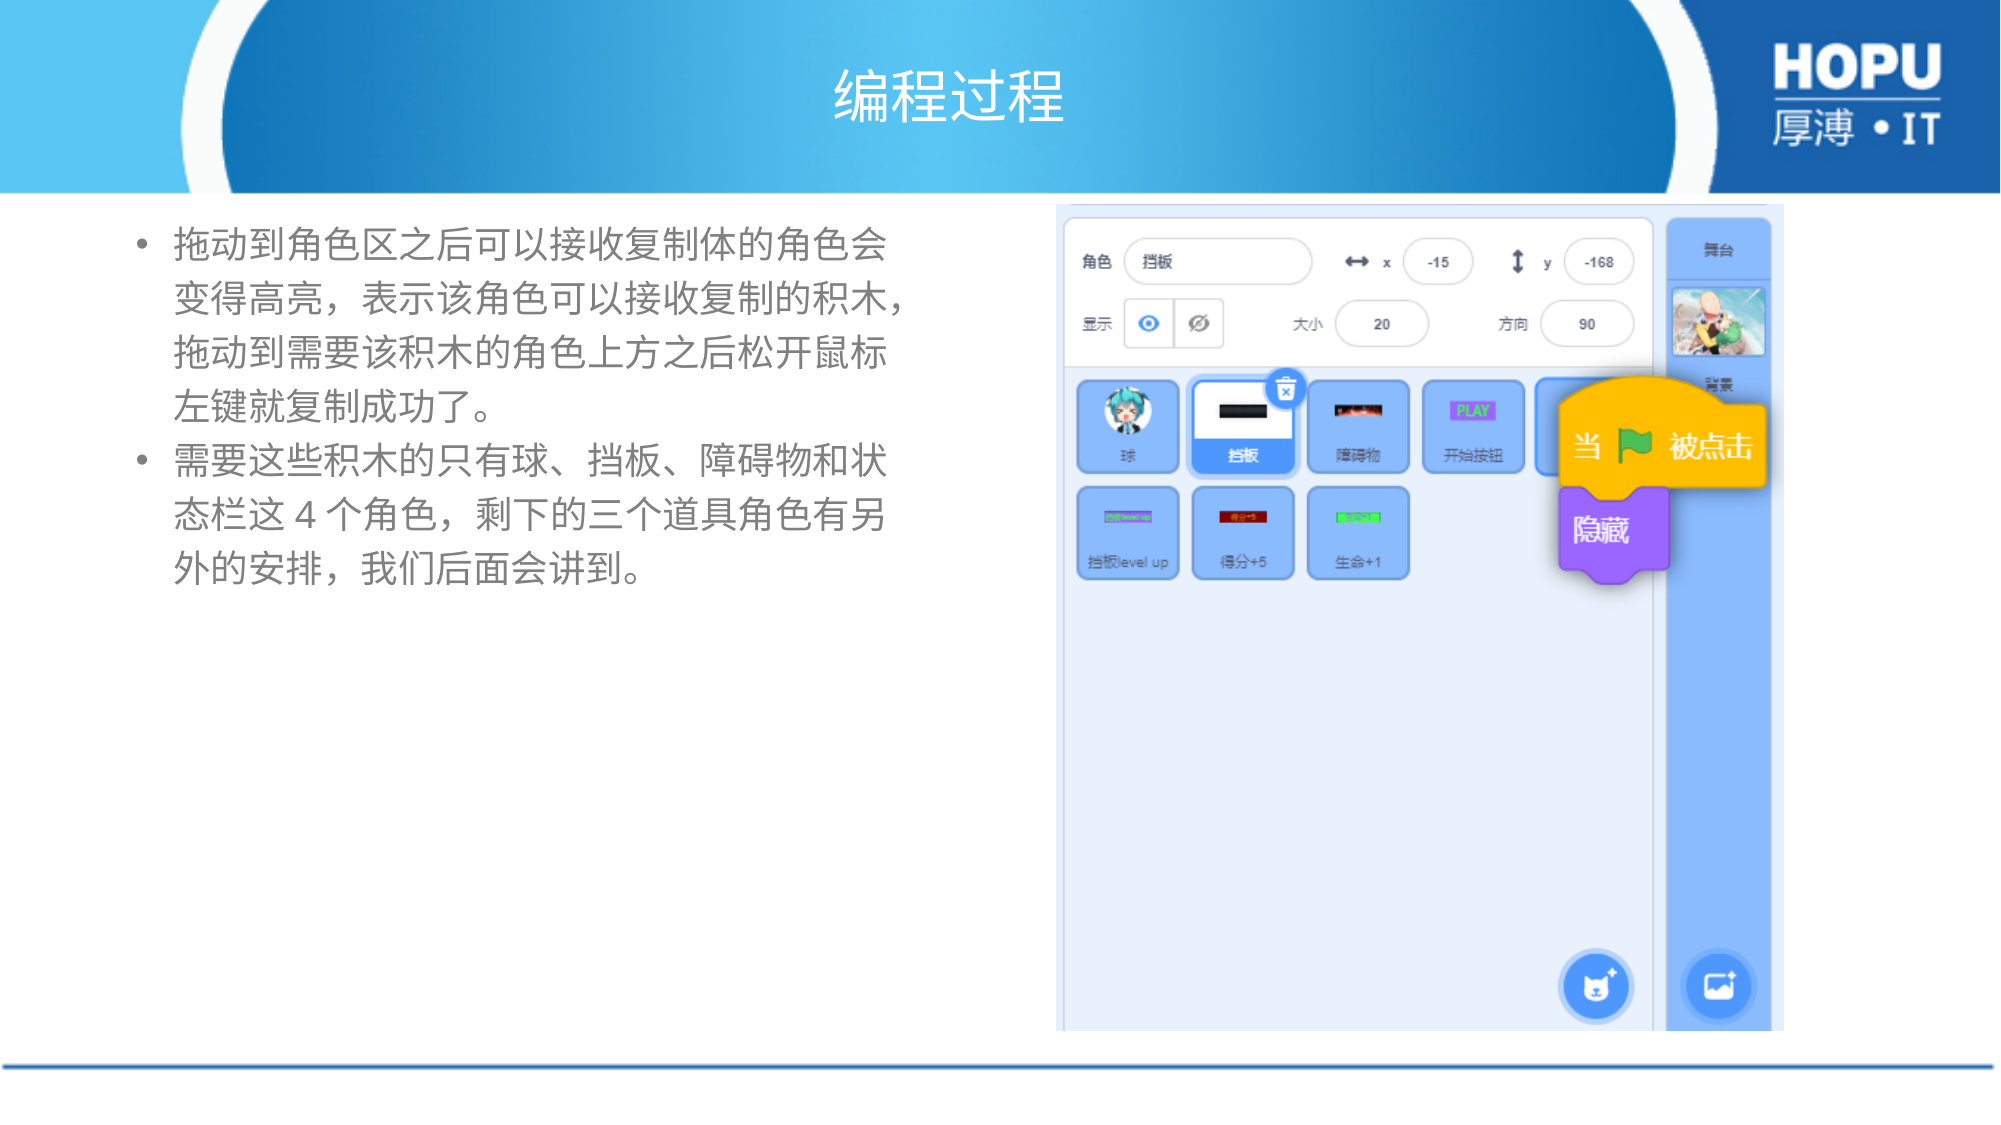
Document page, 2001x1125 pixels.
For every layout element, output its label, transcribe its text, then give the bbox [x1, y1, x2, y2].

picture [0, 0, 2001, 1125]
list 拖动到角色区之后可以接收复制体的角色会变得高亮，表示该角色可以接收复制的积木，拖动到需要该积木的角色上方之后松开鼠标左键就复制成功了。 需要这些积木的只有球、挡板、障碍物和状态栏这4个角色，剩下的三个道具角色有另外的安排，我们后面会讲到。 [120, 204, 903, 1050]
title 编程过程 [283, 16, 1615, 184]
